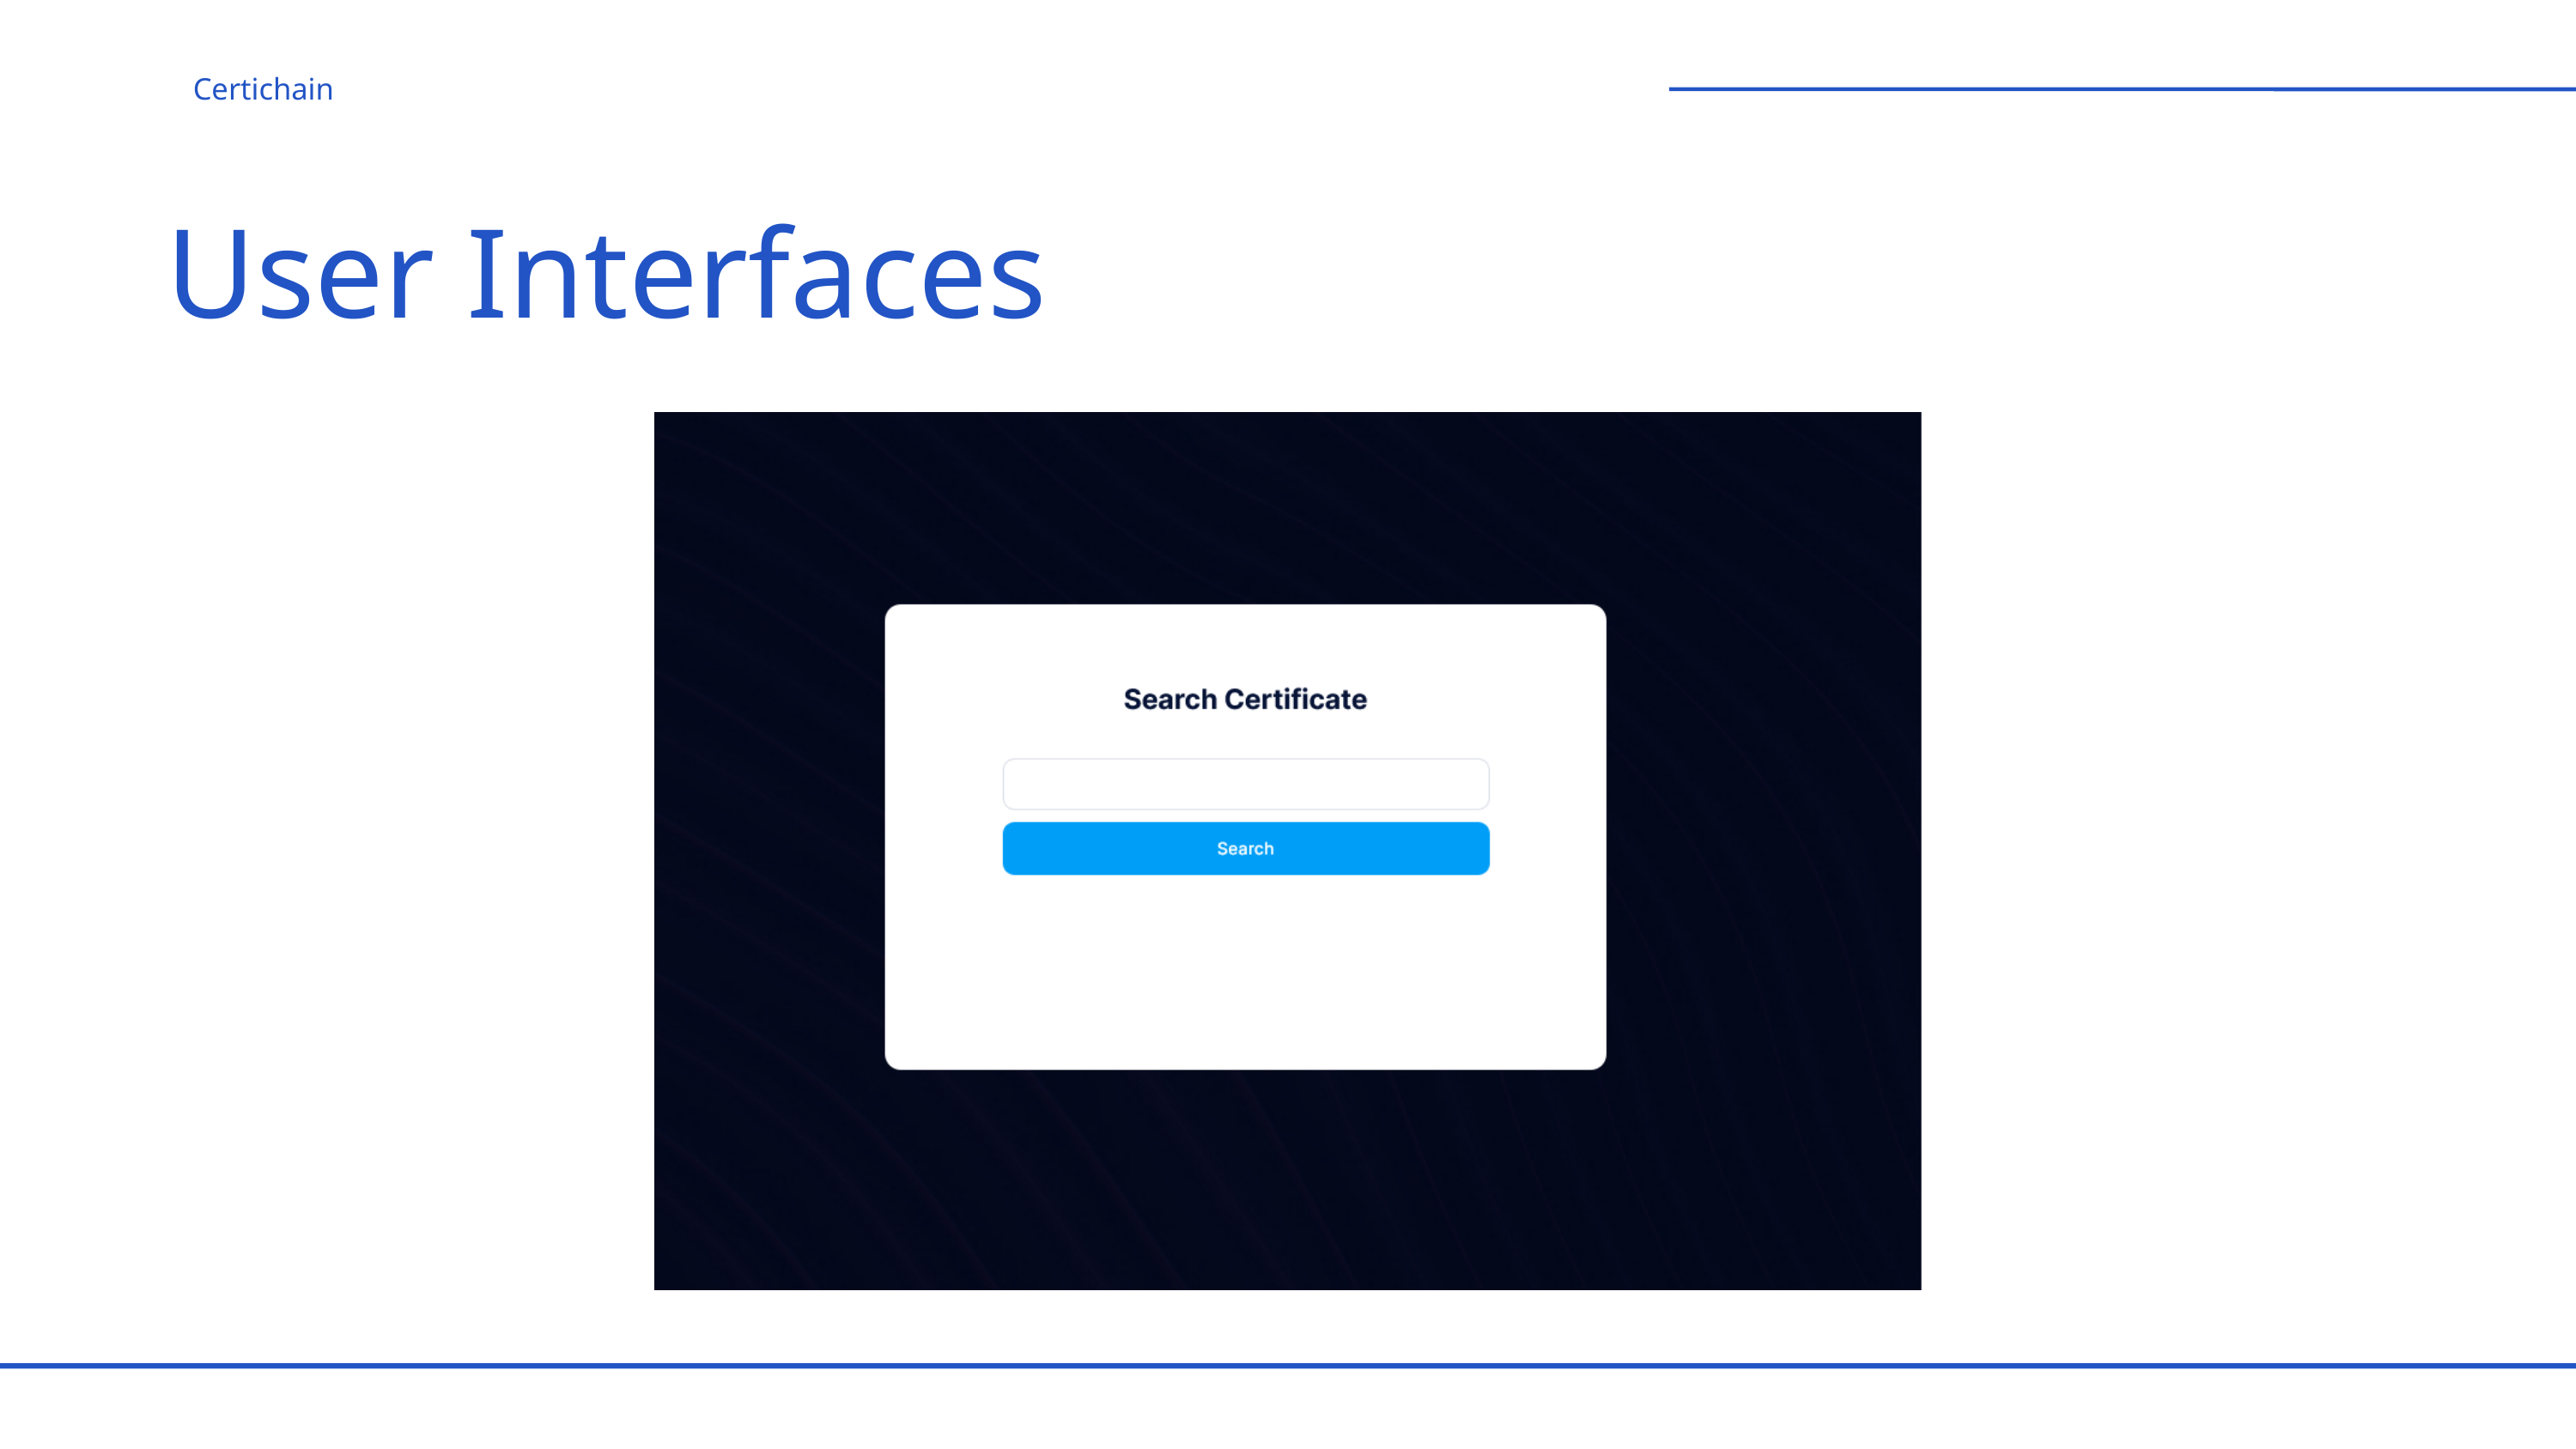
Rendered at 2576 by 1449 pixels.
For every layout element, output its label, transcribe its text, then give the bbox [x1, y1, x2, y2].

text_box [654, 412, 1922, 1290]
text_box User Interfaces [166, 171, 1519, 343]
text_box Certichain [192, 64, 434, 106]
